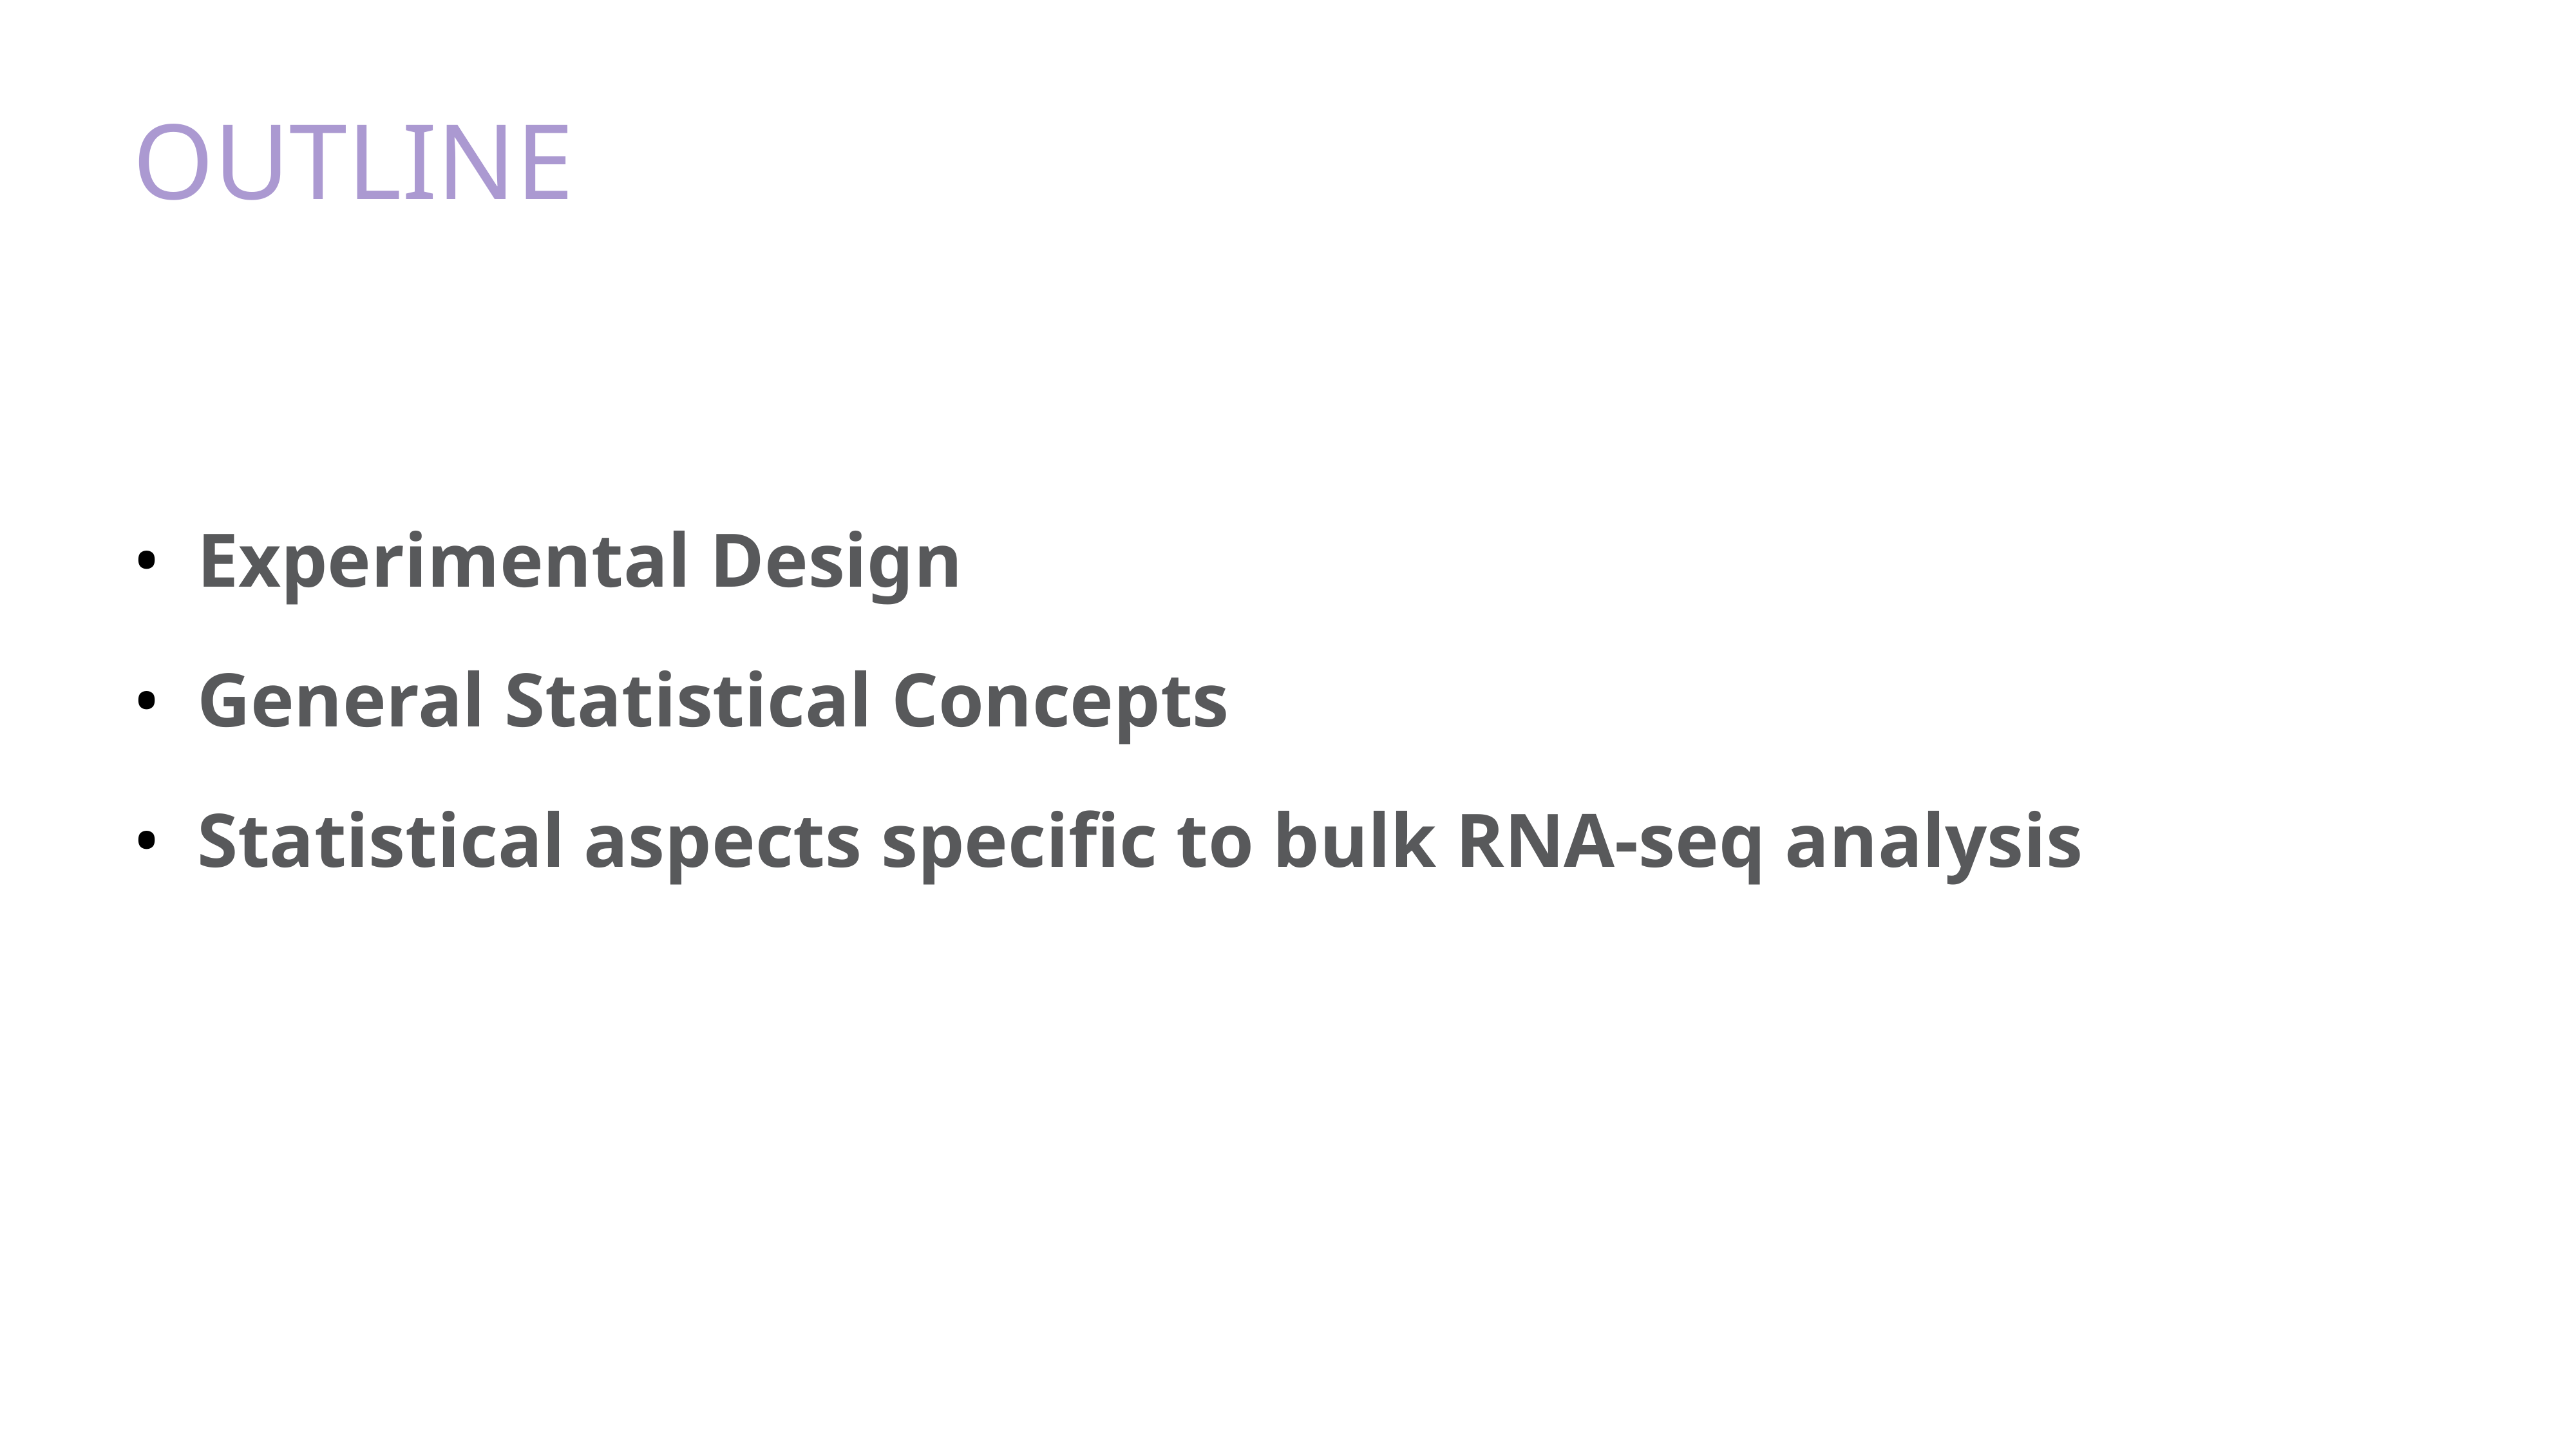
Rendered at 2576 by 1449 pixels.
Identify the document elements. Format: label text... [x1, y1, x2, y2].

title Outline [127, 114, 2449, 266]
list Experimental Design General Statistical Concepts Statistical aspects specific to bulk RNA-seq analysis [127, 518, 2449, 931]
